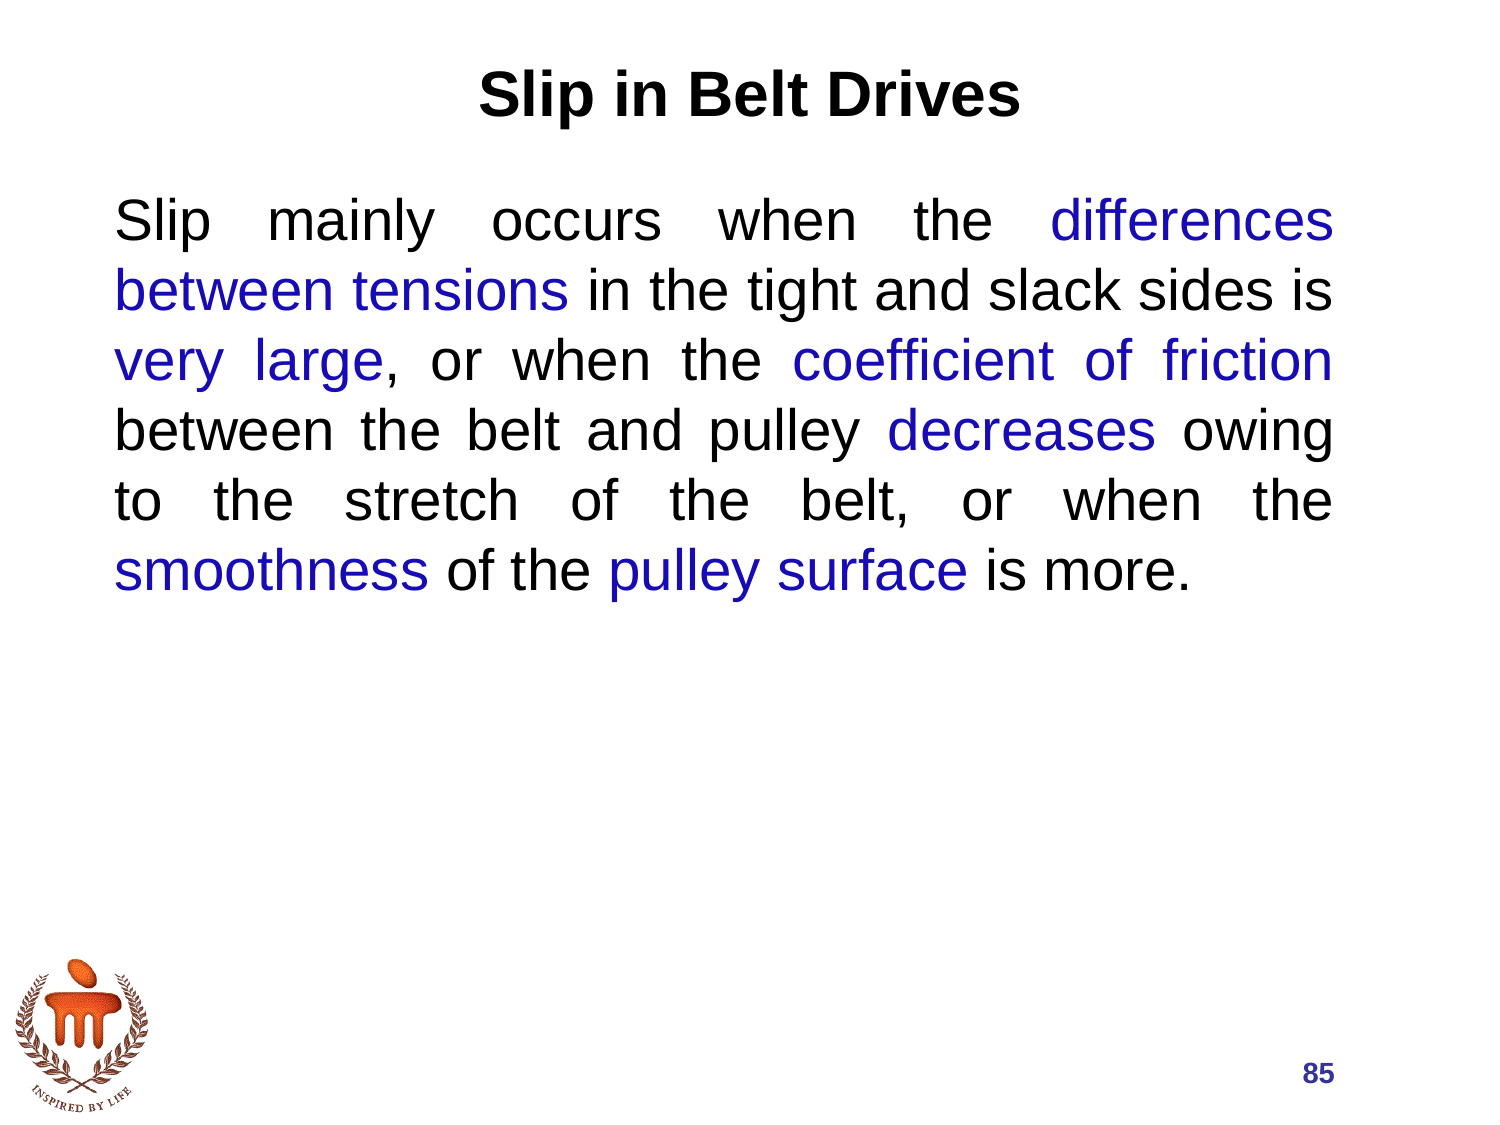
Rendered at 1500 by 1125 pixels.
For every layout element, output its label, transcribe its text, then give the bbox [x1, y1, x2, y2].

text_box Slip mainly occurs when the differences between tensions in the tight and slack sides is very large, or when the coefficient of friction between the belt and pulley decreases owing to the stretch of the belt, or when the smoothness of the pulley surface is more. [99, 174, 1350, 610]
picture [0, 952, 157, 1118]
title Slip in Belt Drives [75, 45, 1425, 138]
slide_number 85 [999, 1046, 1351, 1125]
